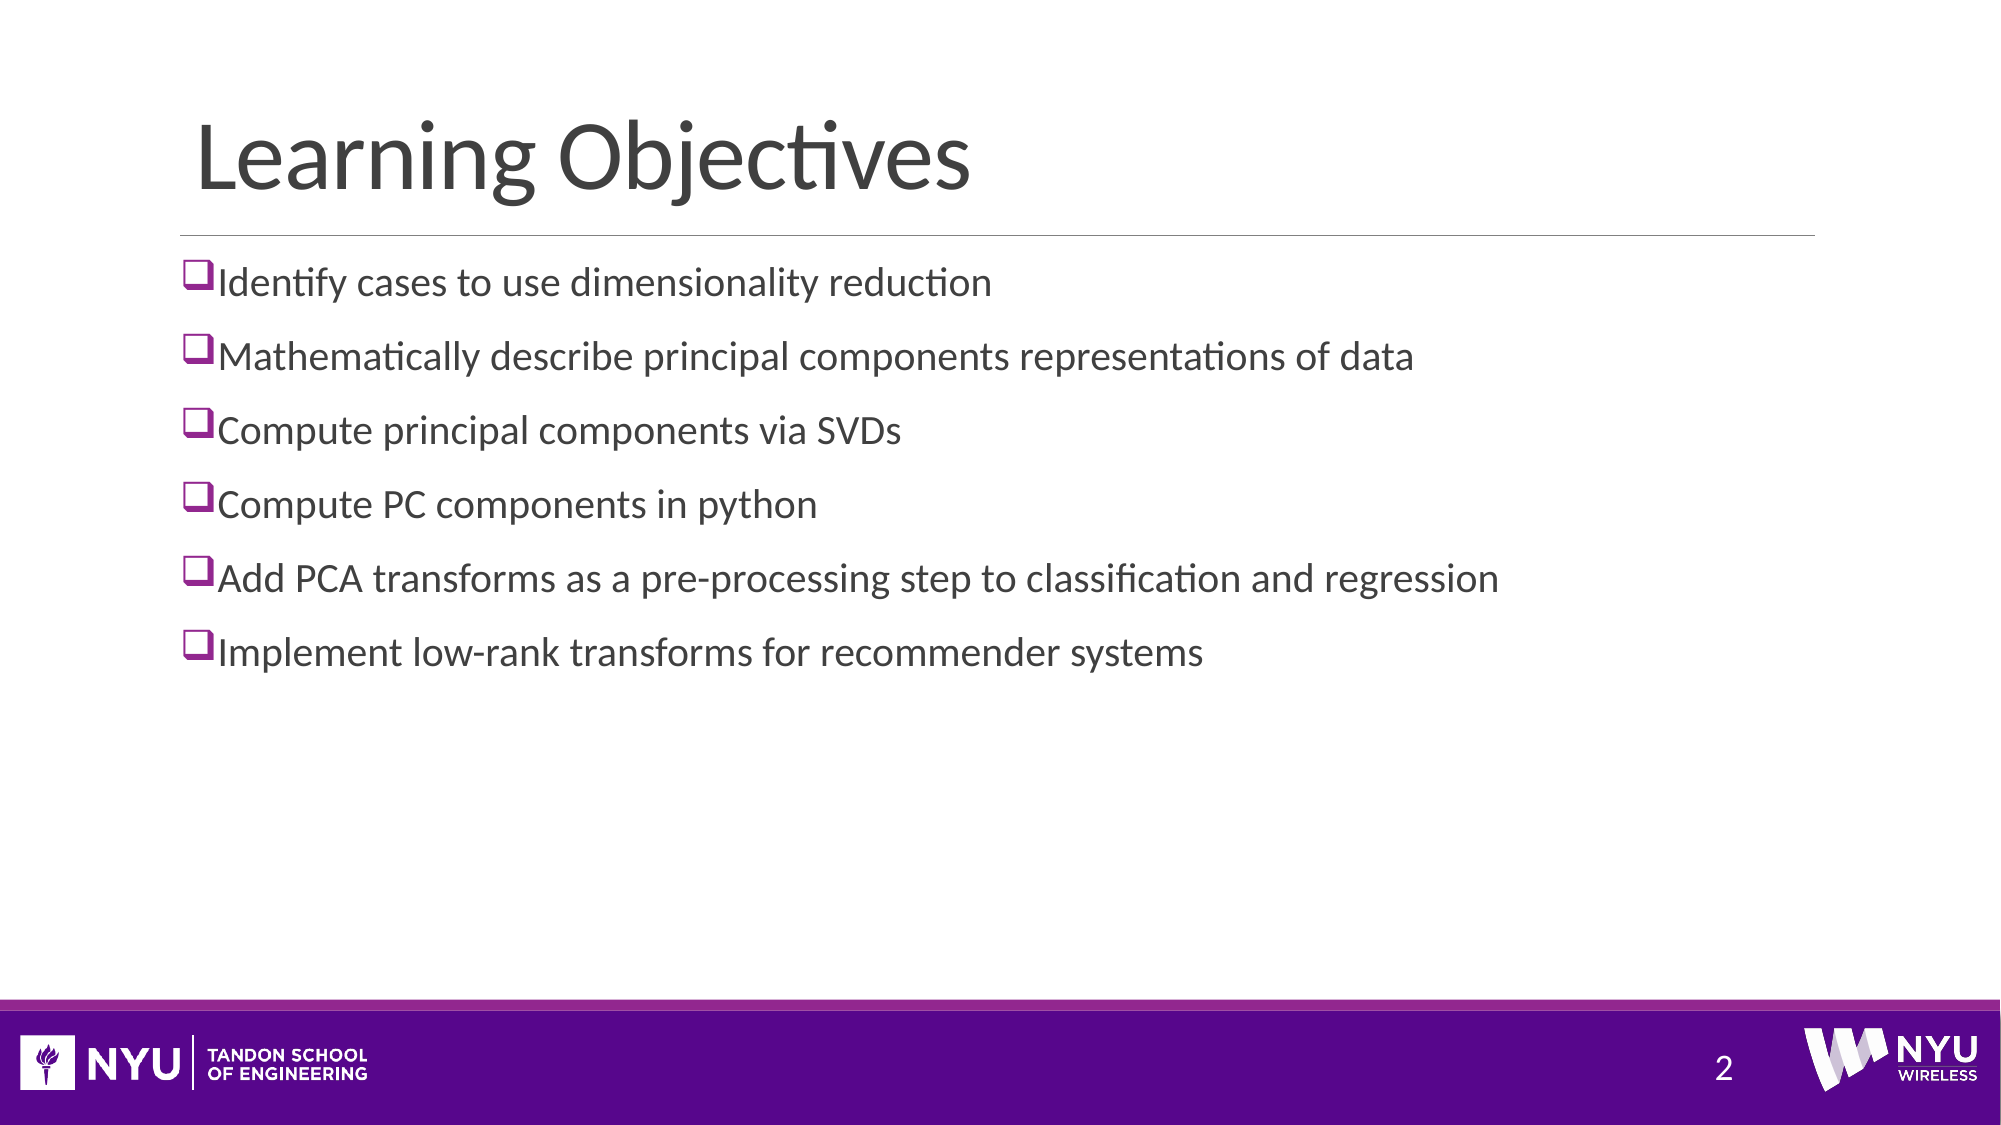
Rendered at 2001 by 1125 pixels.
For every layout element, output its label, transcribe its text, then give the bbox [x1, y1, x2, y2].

slide_number 2 [1533, 1035, 1749, 1096]
list Identify cases to use dimensionality reduction Mathematically describe principal components representations of data Compute principal components via SVDs Compute PC components in python Add PCA transforms as a pre-processing step to classification and regression Implement low-rank transforms for recommender systems [180, 252, 1830, 963]
title Learning Objectives [180, 47, 1830, 218]
